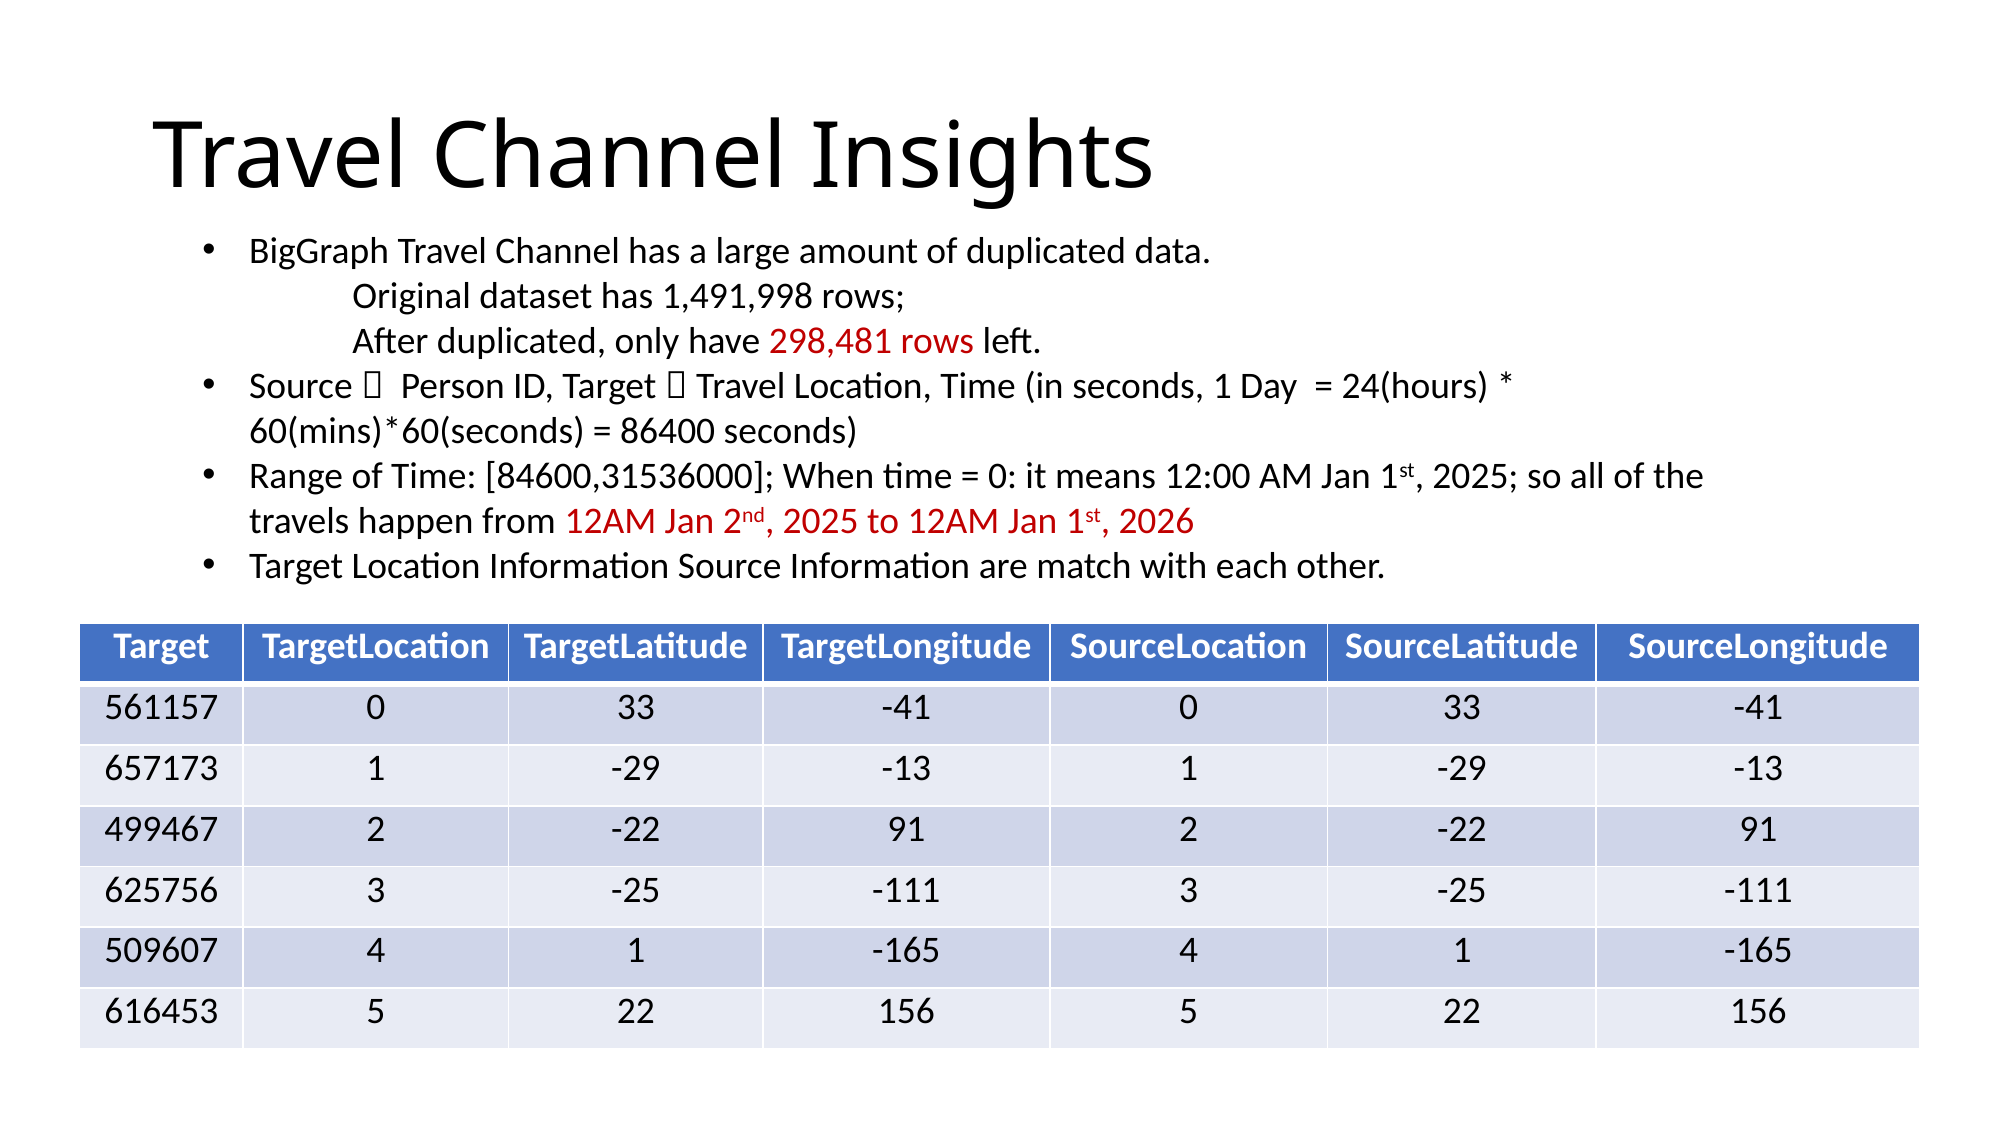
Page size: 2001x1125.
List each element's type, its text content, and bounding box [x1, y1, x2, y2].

table_header TargetLongitude [764, 624, 1049, 681]
table_cell 5 [1051, 989, 1327, 1048]
table_cell 3 [244, 867, 508, 926]
table_cell -25 [1328, 867, 1595, 926]
table_cell -111 [1597, 867, 1919, 926]
table_cell 499467 [80, 807, 242, 866]
table_cell -165 [764, 928, 1049, 987]
table_cell 1 [244, 746, 508, 805]
table_cell 2 [1051, 807, 1327, 866]
table_cell -22 [509, 807, 762, 866]
table_cell -25 [509, 867, 762, 926]
table_header SourceLatitude [1328, 624, 1595, 681]
table_cell 4 [1051, 928, 1327, 987]
table_cell 0 [244, 687, 508, 744]
table_cell -22 [1328, 807, 1595, 866]
table_cell 1 [1051, 746, 1327, 805]
table_cell 1 [1328, 928, 1595, 987]
table_cell 33 [1328, 687, 1595, 744]
table_cell 625756 [80, 867, 242, 926]
table_cell 5 [244, 989, 508, 1048]
table_cell 33 [509, 687, 762, 744]
table_cell -165 [1597, 928, 1919, 987]
table_cell 156 [1597, 989, 1919, 1048]
table_header TargetLocation [244, 624, 508, 681]
text_box BigGraph Travel Channel has a large amount of duplicated data. Original dataset has 1,491,998 rows; After duplicated, only have 298,481 rows left. Source  Person ID, Target  Travel Location, Time (in seconds, 1 Day = 24(hours) * 60(mins)*60(seconds) = 86400 seconds) Range of Time: [84600,31536000]; When time = 0: it means 12:00 AM Jan 1st, 2025; so all of the travels happen from 12AM Jan 2nd, 2025 to 12AM Jan 1st, 2026 Target Location Information Source Information are match with each other. [187, 219, 1750, 622]
table_cell 509607 [80, 928, 242, 987]
table_cell 22 [509, 989, 762, 1048]
table_cell 561157 [80, 687, 242, 744]
table_cell 1 [509, 928, 762, 987]
table_cell 0 [1051, 687, 1327, 744]
title Travel Channel Insights [137, 49, 1863, 267]
table_cell 156 [764, 989, 1049, 1048]
table_cell 91 [1597, 807, 1919, 866]
table_cell 22 [1328, 989, 1595, 1048]
table_header TargetLatitude [509, 624, 762, 681]
table_cell -111 [764, 867, 1049, 926]
table_header SourceLocation [1051, 624, 1327, 681]
table_cell 2 [244, 807, 508, 866]
table_cell 657173 [80, 746, 242, 805]
table_cell -13 [764, 746, 1049, 805]
table_header SourceLongitude [1597, 624, 1919, 681]
table_cell 91 [764, 807, 1049, 866]
table_header Target [80, 624, 242, 681]
table_cell -13 [1597, 746, 1919, 805]
table_cell -29 [509, 746, 762, 805]
table_cell 616453 [80, 989, 242, 1048]
table_cell -29 [1328, 746, 1595, 805]
table_cell -41 [1597, 687, 1919, 744]
table_cell 4 [244, 928, 508, 987]
table_cell 3 [1051, 867, 1327, 926]
table_cell -41 [764, 687, 1049, 744]
